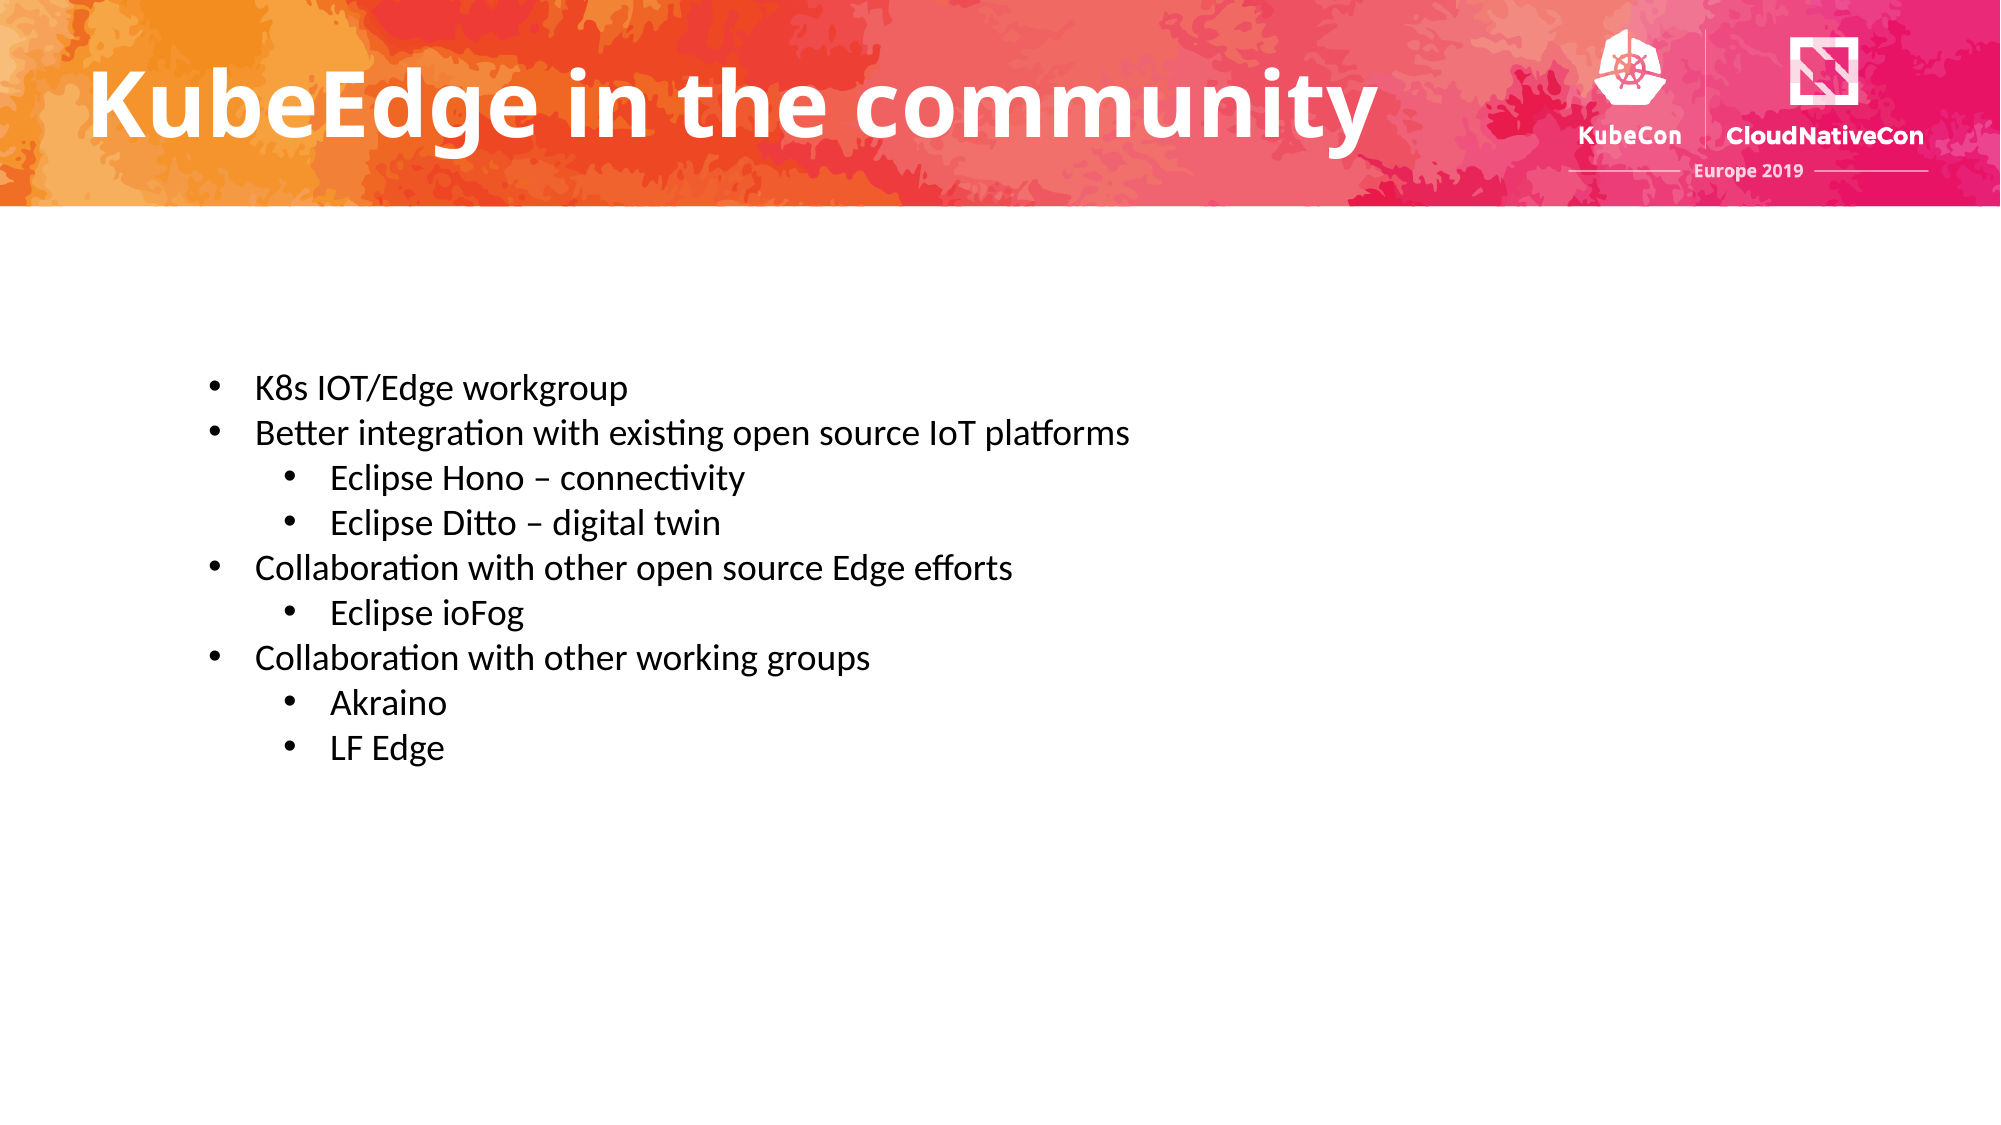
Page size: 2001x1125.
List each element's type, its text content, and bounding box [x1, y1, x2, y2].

title KubeEdge in the community [70, 0, 1796, 217]
picture [0, 0, 2000, 1125]
text_box K8s IOT/Edge workgroup Better integration with existing open source IoT platforms Eclipse Hono – connectivity Eclipse Ditto – digital twin Collaboration with other open source Edge efforts Eclipse ioFog Collaboration with other working groups Akraino LF Edge [193, 355, 1693, 776]
